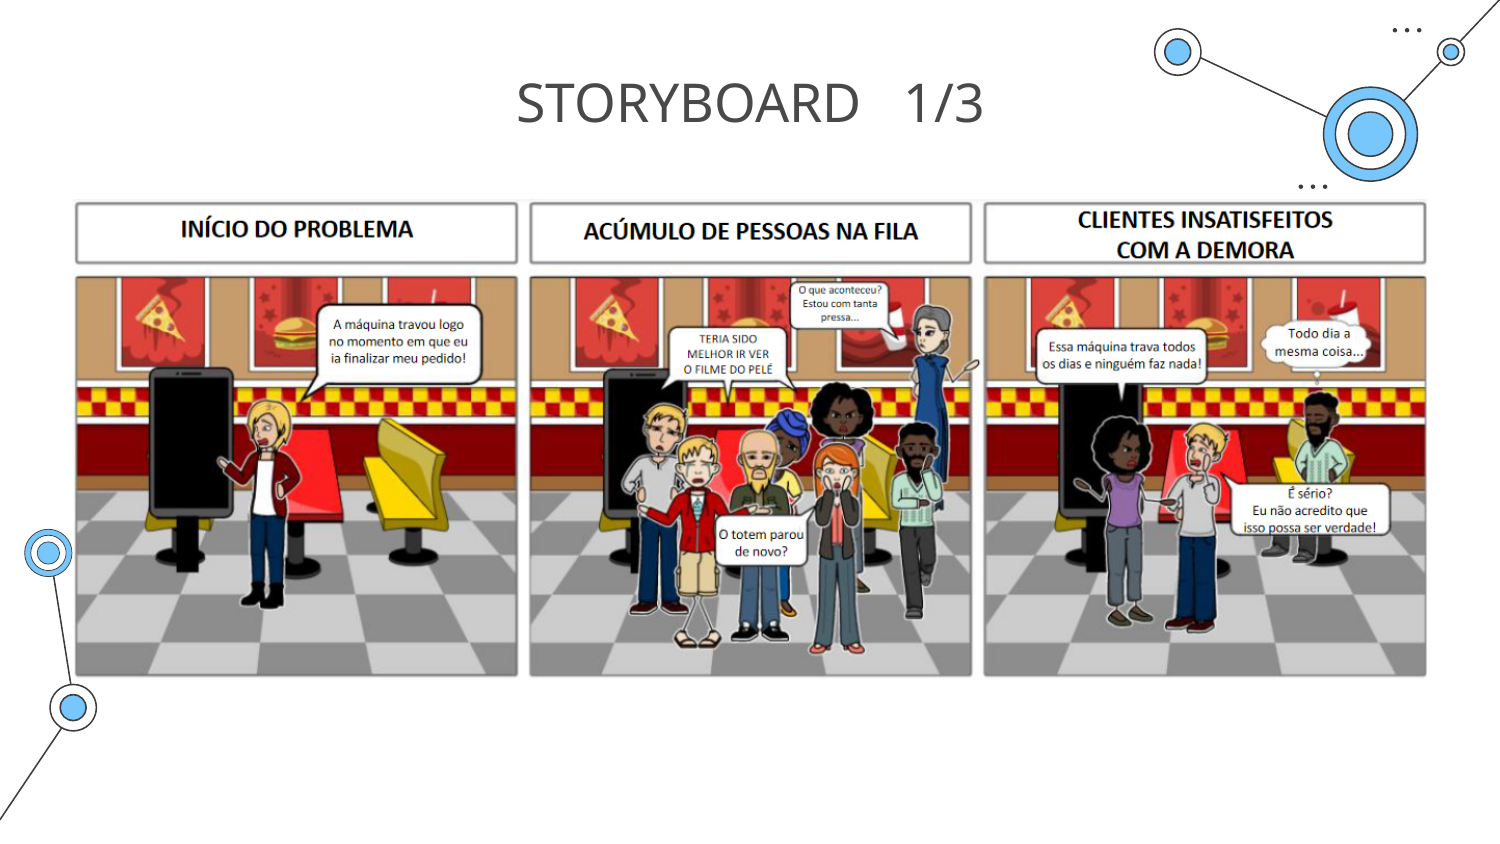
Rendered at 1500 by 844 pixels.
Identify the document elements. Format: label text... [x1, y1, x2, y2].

title STORYBOARD 1/3 [415, 53, 1086, 149]
picture [72, 199, 1428, 680]
